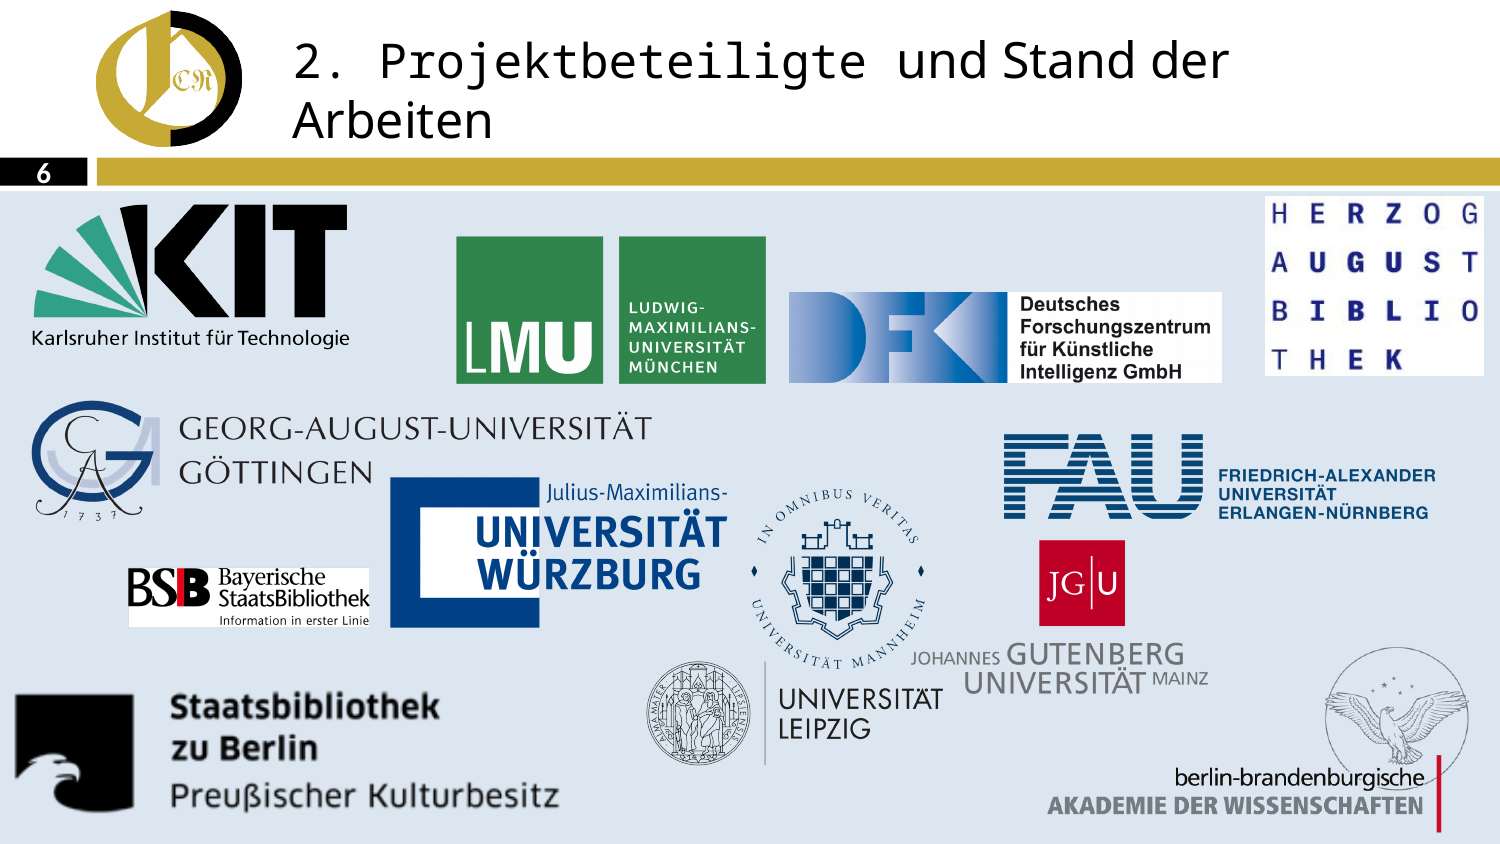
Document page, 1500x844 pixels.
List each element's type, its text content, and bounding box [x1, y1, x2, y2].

picture [29, 220, 782, 628]
picture [602, 489, 1500, 844]
picture [128, 567, 370, 628]
picture [1001, 431, 1438, 522]
slide_number 6 [0, 156, 88, 187]
picture [0, 654, 599, 844]
picture [29, 196, 353, 359]
picture [1265, 196, 1485, 377]
picture [789, 292, 1222, 383]
picture [96, 10, 242, 147]
title 2. Projektbeteiligte und Stand der Arbeiten [277, 28, 1438, 150]
